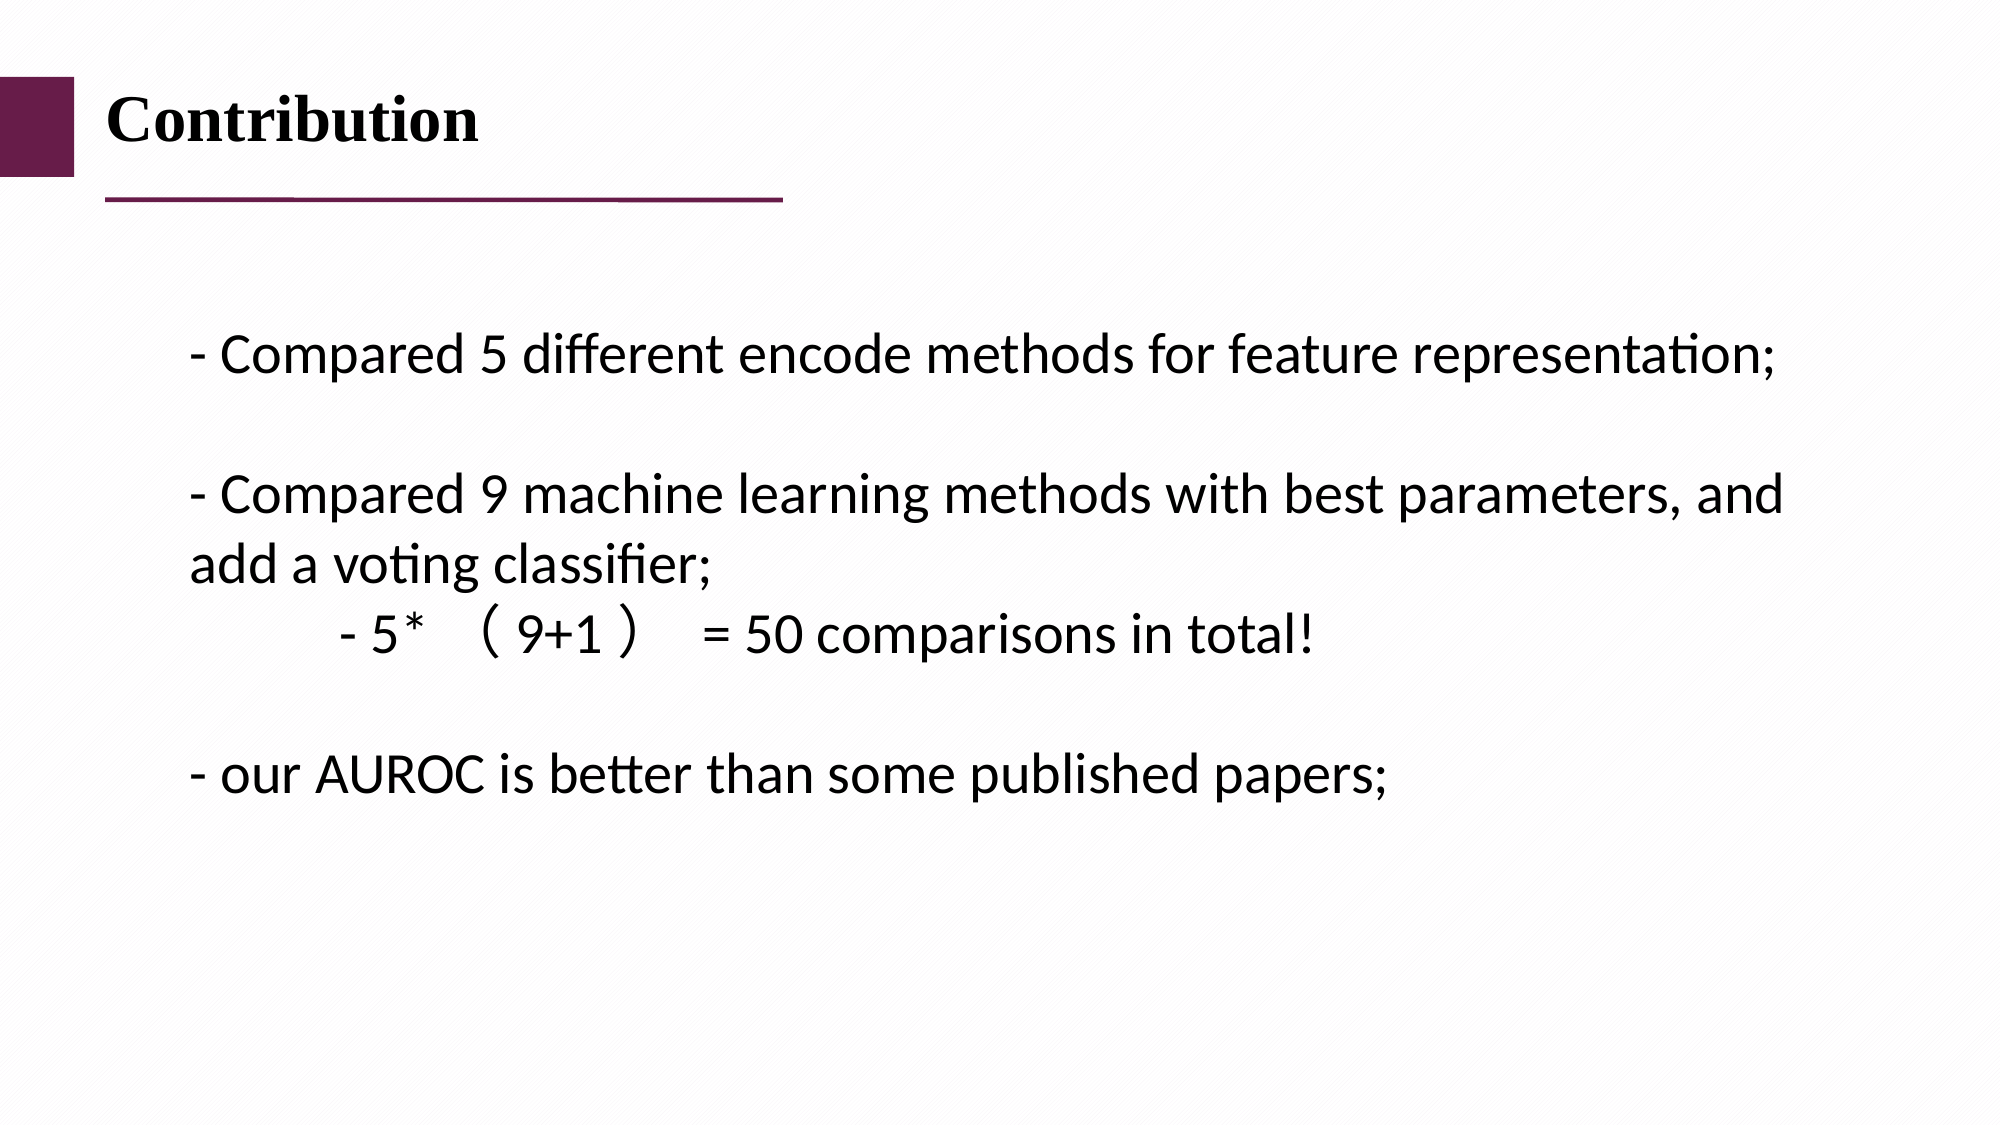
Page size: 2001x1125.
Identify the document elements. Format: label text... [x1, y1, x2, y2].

text_box - Compared 5 different encode methods for feature representation; - Compared 9 machine learning methods with best parameters, and add a voting classifier; - 5*（9+1） = 50 comparisons in total! - our AUROC is better than some published papers; [174, 307, 1885, 813]
text_box Contribution [90, 76, 1054, 177]
text_box [0, 76, 75, 178]
